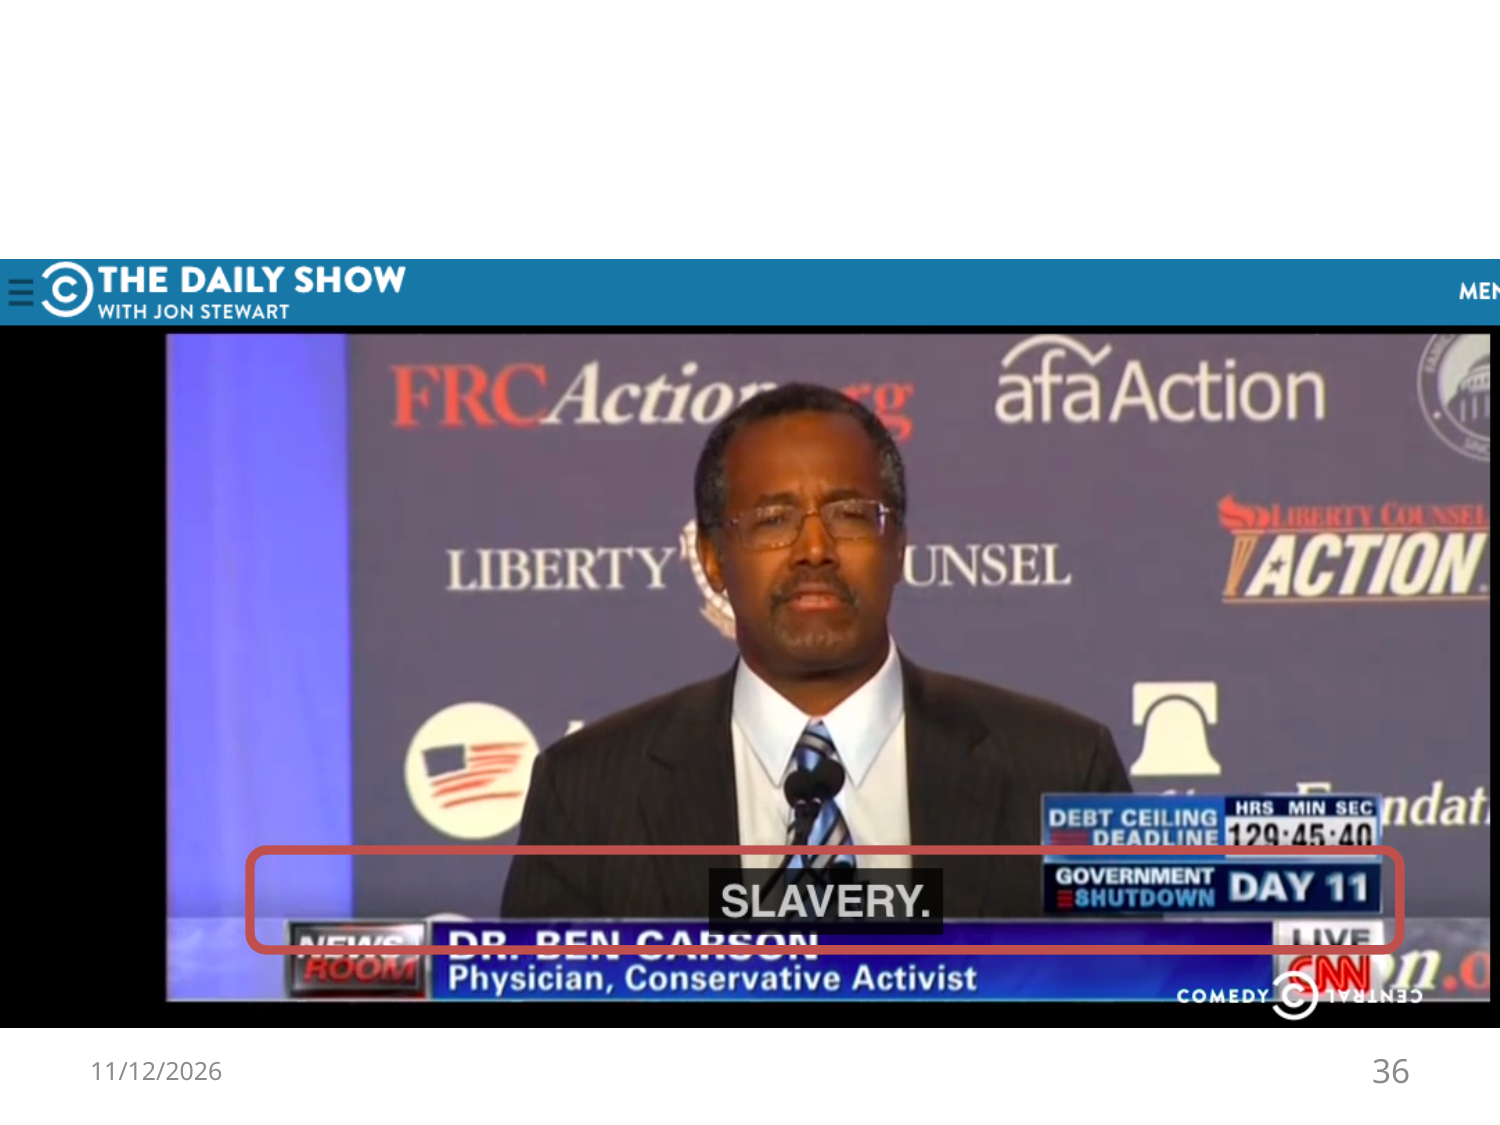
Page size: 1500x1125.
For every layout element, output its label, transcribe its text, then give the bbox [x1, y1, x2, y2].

picture [0, 259, 1500, 1028]
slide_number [75, 1042, 425, 1103]
slide_number 36 [1074, 1042, 1425, 1103]
